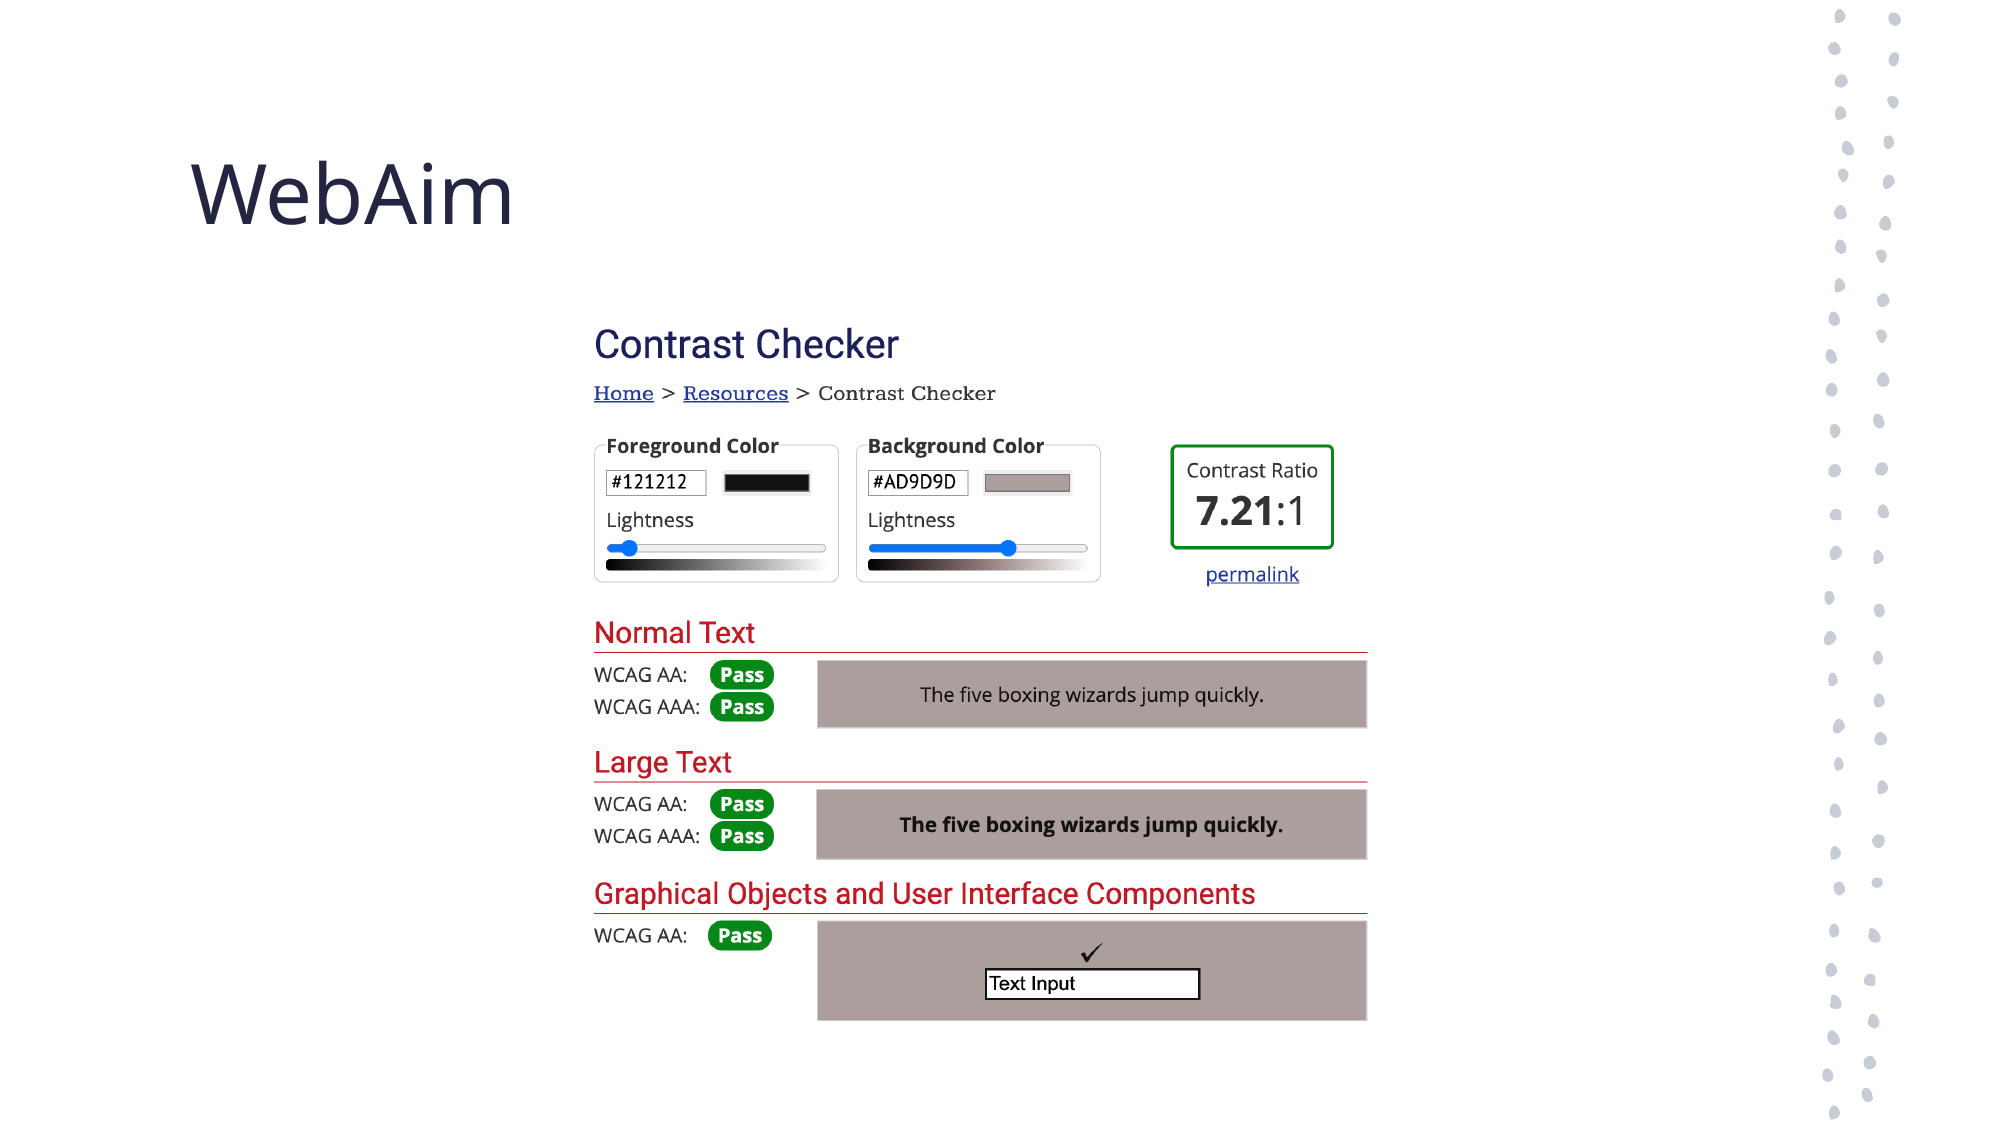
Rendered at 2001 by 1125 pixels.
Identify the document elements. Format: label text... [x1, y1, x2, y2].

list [544, 307, 1388, 1022]
title WebAim [175, 82, 1756, 300]
